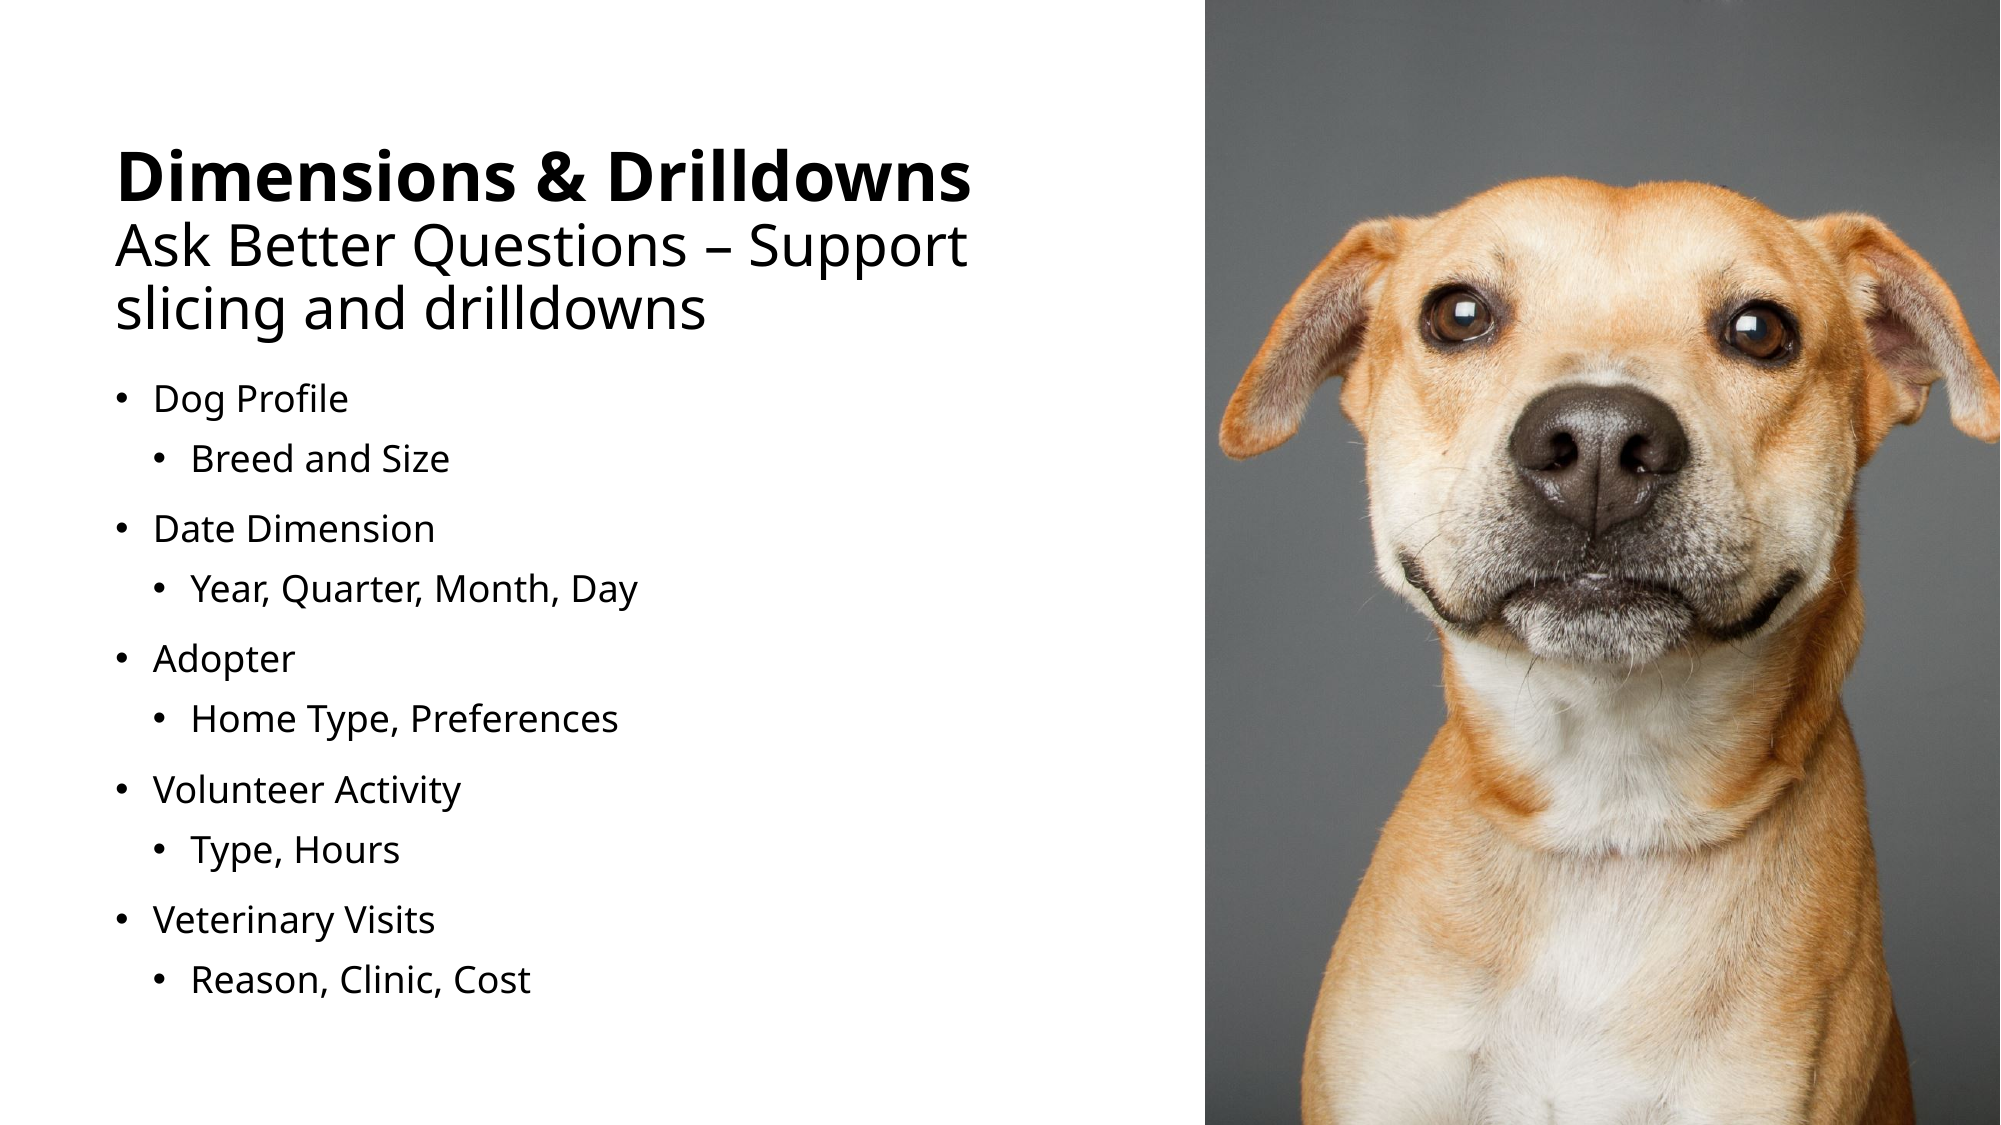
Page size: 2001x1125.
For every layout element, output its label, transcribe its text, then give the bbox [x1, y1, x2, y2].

list Dog Profile Breed and Size Date Dimension Year, Quarter, Month, Day Adopter Home Type, Preferences Volunteer Activity Type, Hours Veterinary Visits Reason, Clinic, Cost [100, 363, 1091, 1035]
picture [1204, 0, 2000, 1125]
text_box [0, 0, 1204, 1125]
title Dimensions & Drilldowns Ask Better Questions – Support slicing and drilldowns [100, 98, 1091, 350]
